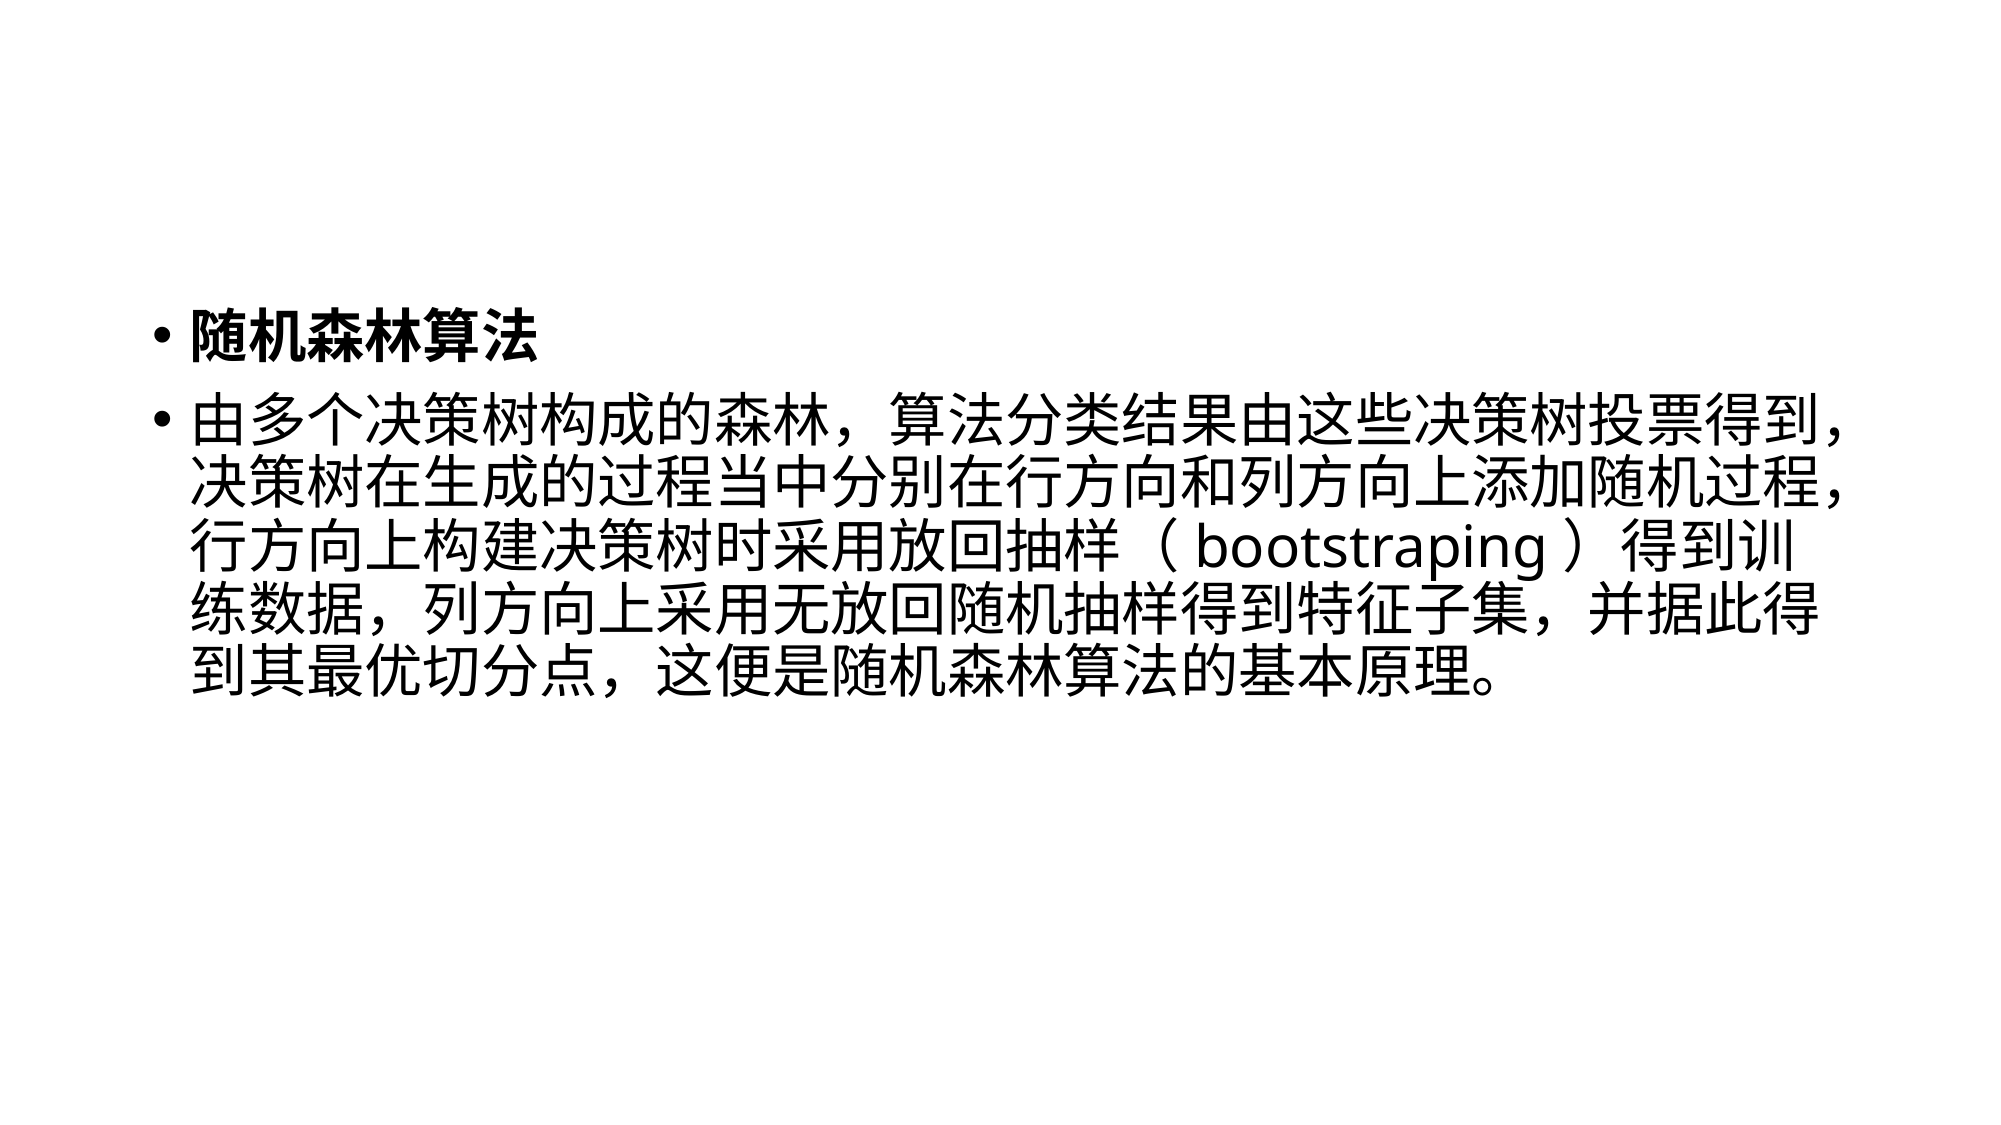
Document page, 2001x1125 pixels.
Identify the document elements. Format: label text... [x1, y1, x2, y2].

list 随机森林算法 由多个决策树构成的森林，算法分类结果由这些决策树投票得到，决策树在生成的过程当中分别在行方向和列方向上添加随机过程，行方向上构建决策树时采用放回抽样（bootstraping）得到训练数据，列方向上采用无放回随机抽样得到特征子集，并据此得到其最优切分点，这便是随机森林算法的基本原理。 [137, 299, 1863, 1014]
